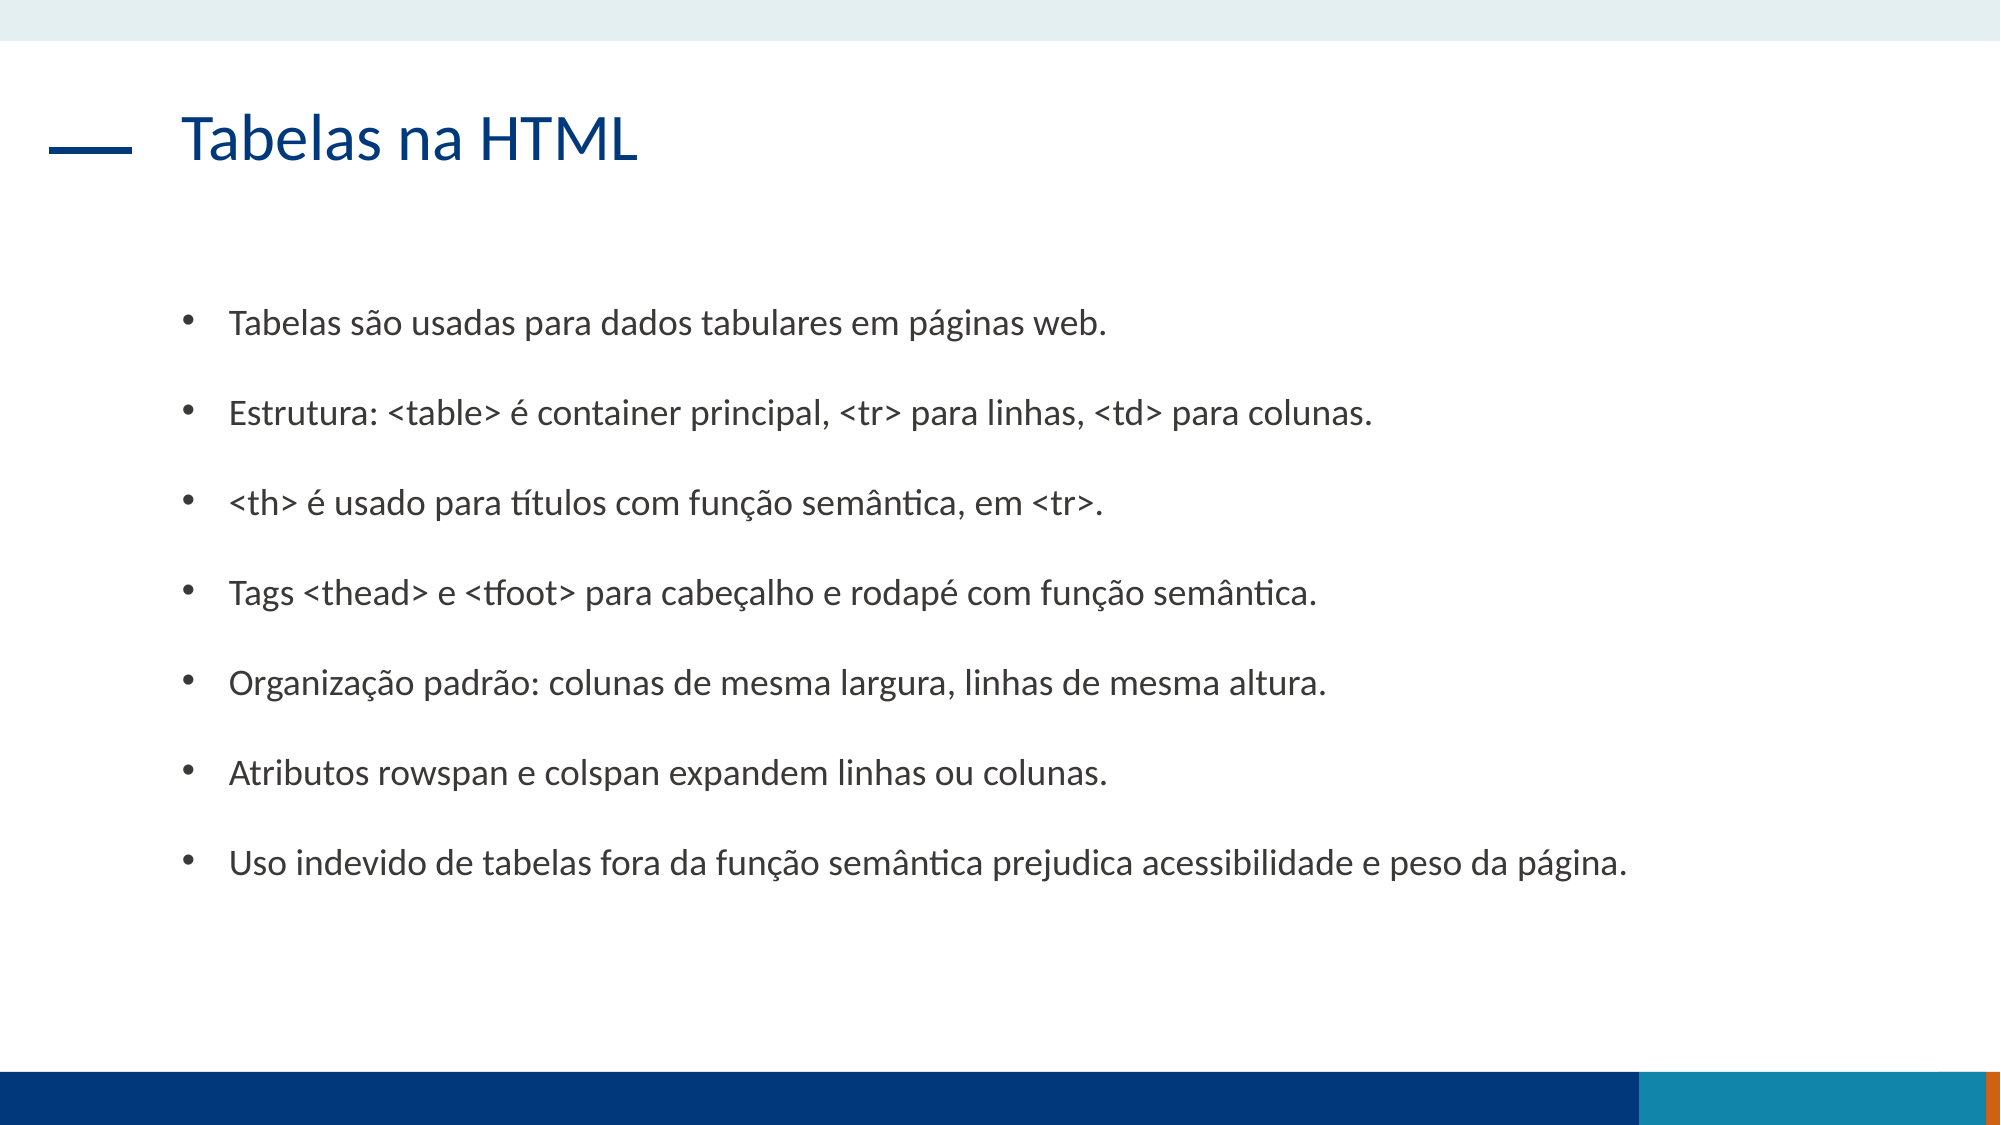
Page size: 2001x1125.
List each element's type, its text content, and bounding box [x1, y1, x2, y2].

list Tabelas na HTML [167, 95, 1833, 237]
text_box Tabelas são usadas para dados tabulares em páginas web. Estrutura: <table> é container principal, <tr> para linhas, <td> para colunas. <th> é usado para títulos com função semântica, em <tr>. Tags <thead> e <tfoot> para cabeçalho e rodapé com função semântica. Organização padrão: colunas de mesma largura, linhas de mesma altura. Atributos rowspan e colspan expandem linhas ou colunas. Uso indevido de tabelas fora da função semântica prejudica acessibilidade e peso da página. [167, 290, 1833, 890]
